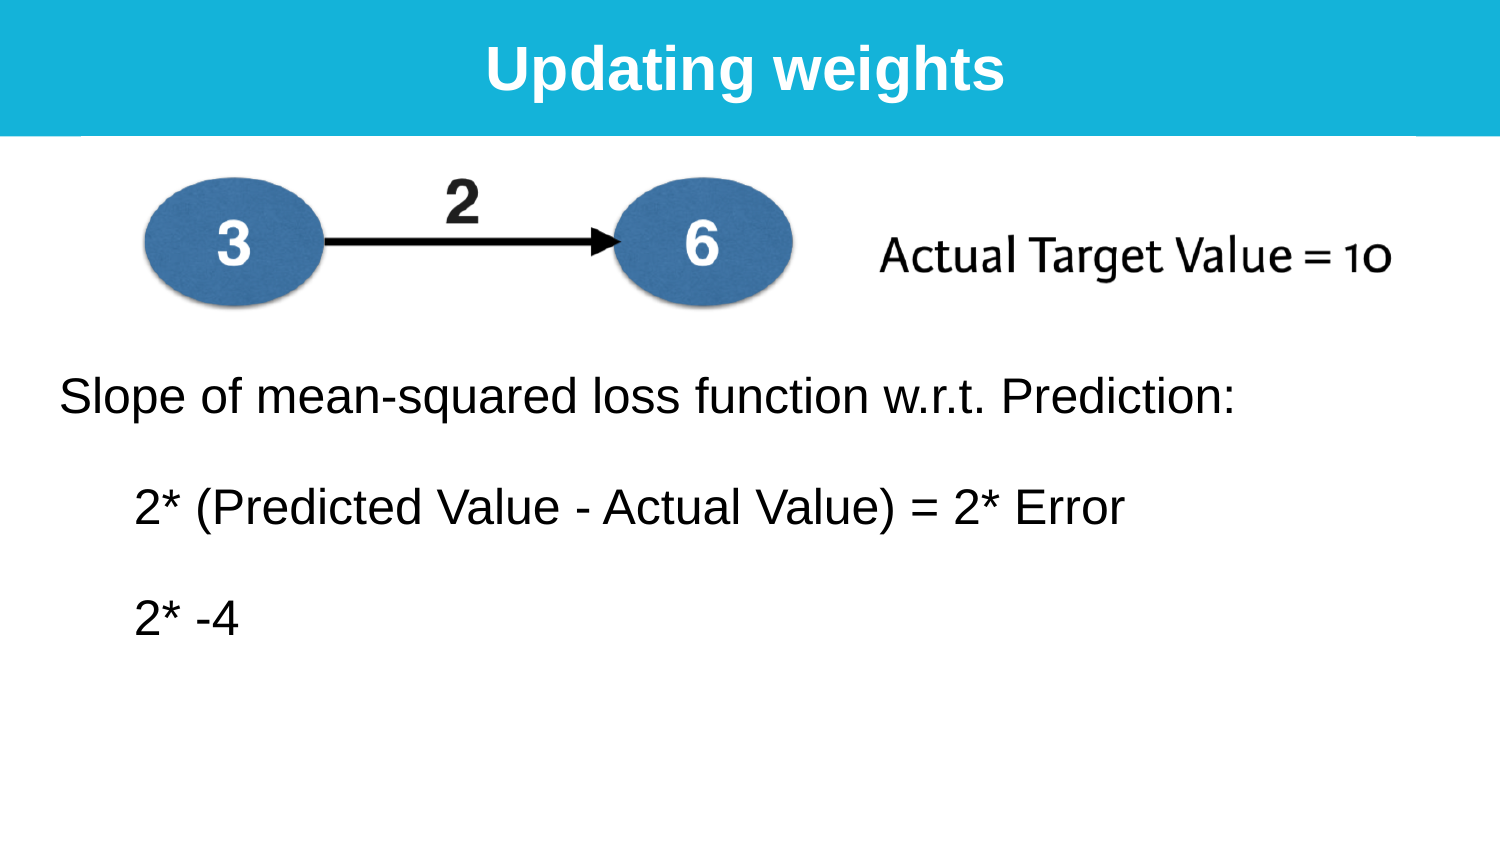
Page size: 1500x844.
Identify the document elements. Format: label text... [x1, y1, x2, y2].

picture [81, 136, 1416, 334]
text_box Updating weights [10, 13, 1482, 126]
text_box [0, 0, 1500, 137]
list Slope of mean-squared loss function w.r.t. Prediction: 2* (Predicted Value - Actual Value) = 2* Error 2* -4 [44, 318, 1394, 798]
